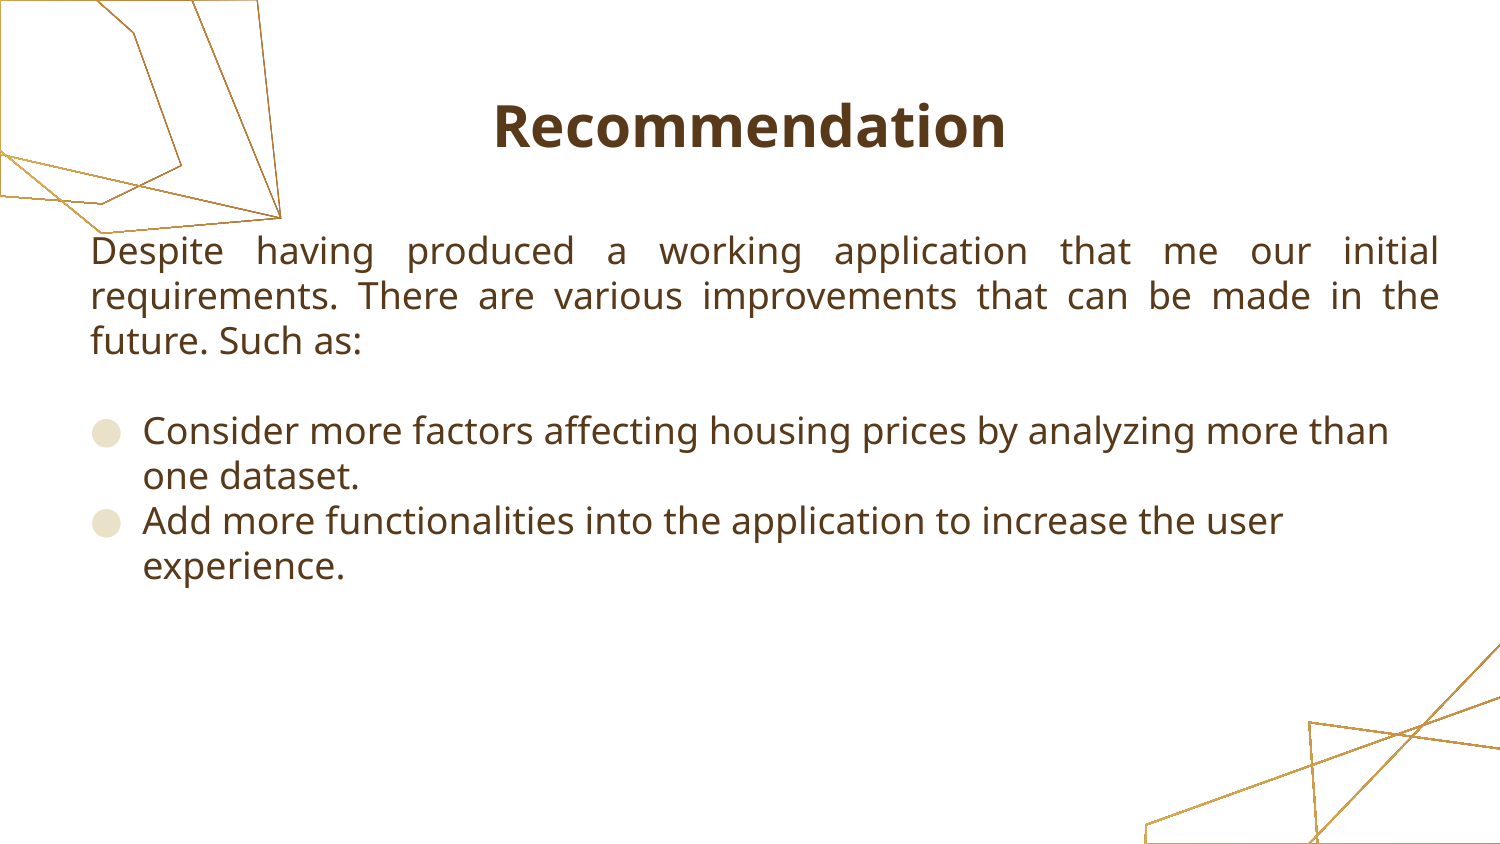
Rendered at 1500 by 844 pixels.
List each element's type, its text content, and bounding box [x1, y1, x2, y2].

text_box Despite having produced a working application that me our initial requirements. There are various improvements that can be made in the future. Such as: Consider more factors affecting housing prices by analyzing more than one dataset. Add more functionalities into the application to increase the user experience. [52, 212, 1456, 810]
title Recommendation [327, 88, 1173, 160]
